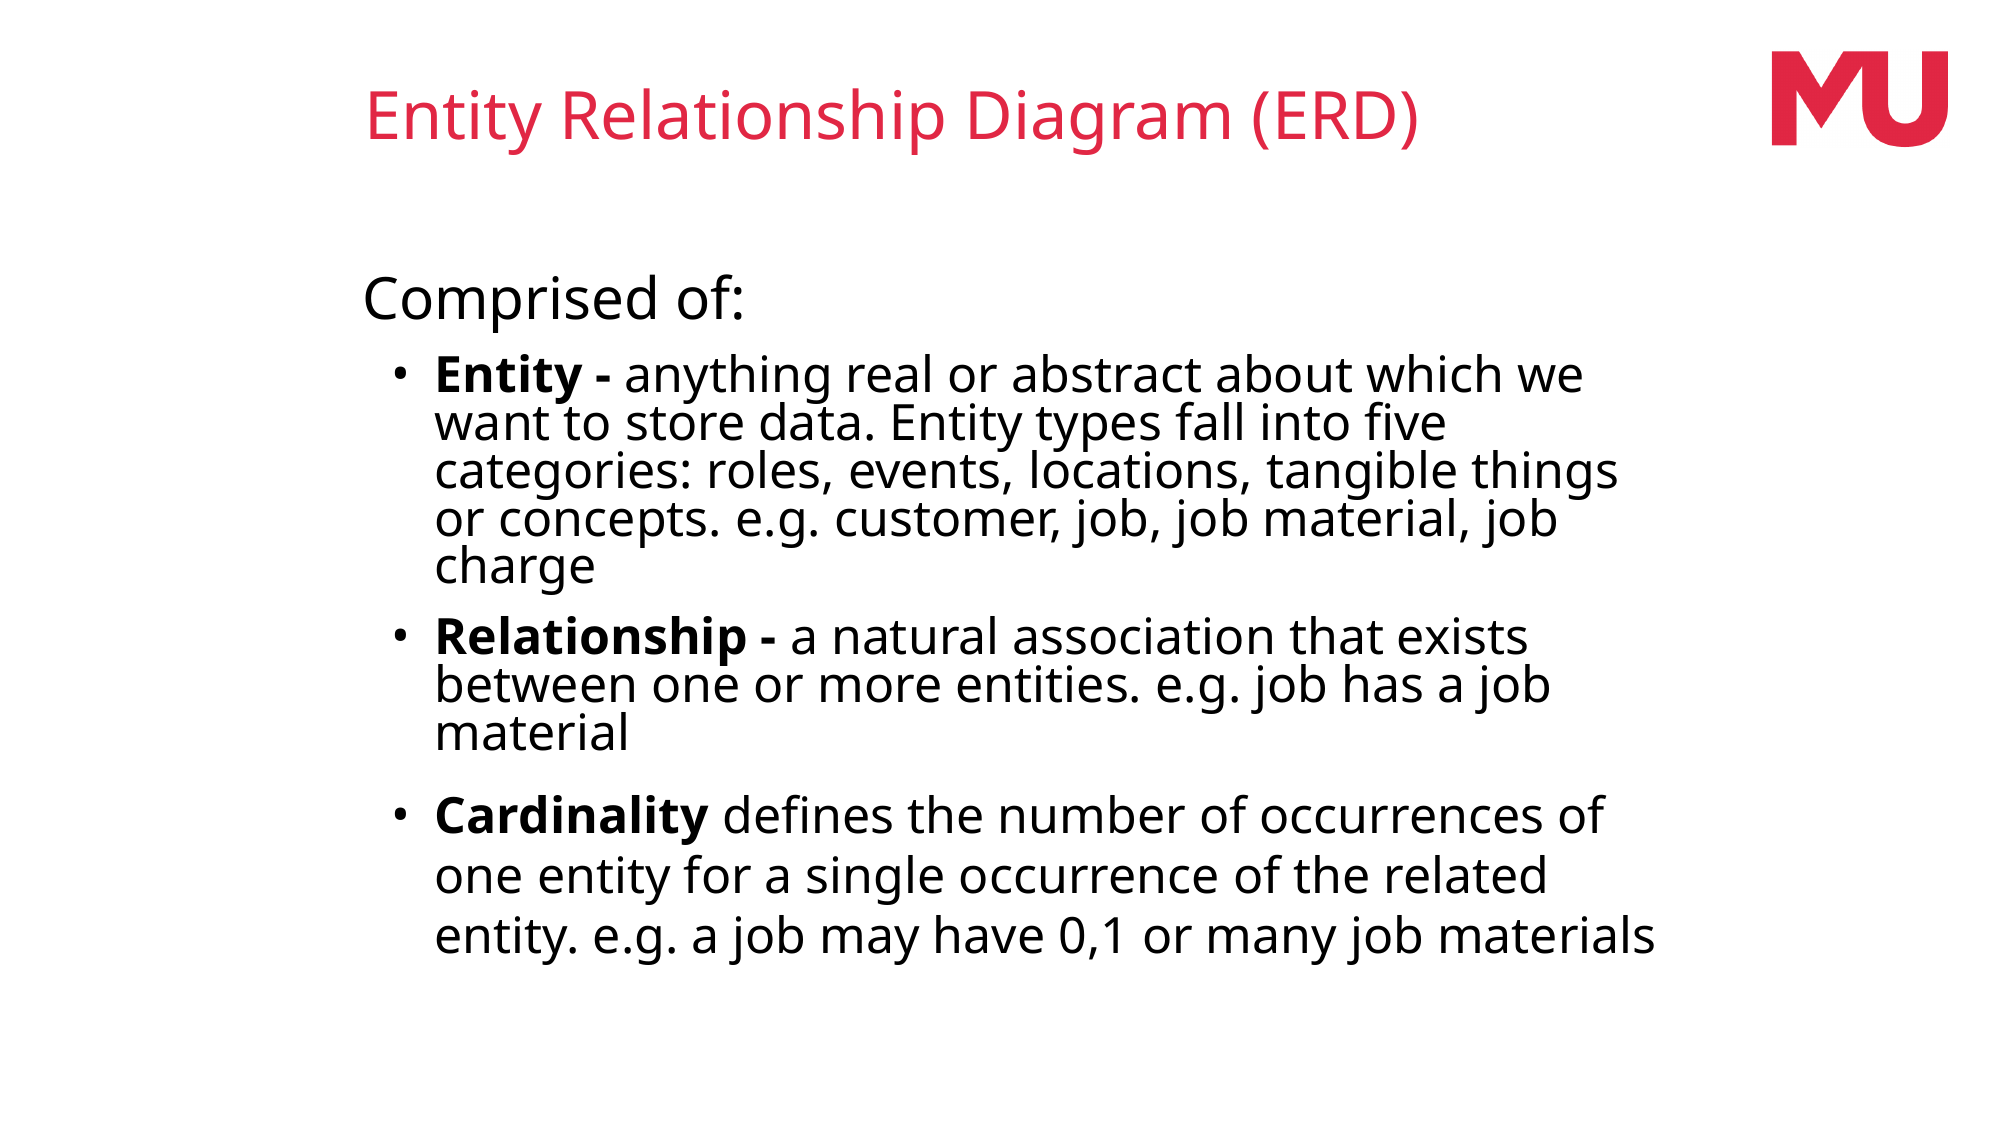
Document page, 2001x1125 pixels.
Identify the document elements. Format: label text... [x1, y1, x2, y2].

text_box Entity Relationship Diagram (ERD) [350, 50, 1725, 175]
text_box Comprised of: Entity - anything real or abstract about which we want to store data. Entity types fall into five categories: roles, events, locations, tangible things or concepts. e.g. customer, job, job material, job charge Relationship - a natural association that exists between one or more entities. e.g. job has a job material Cardinality defines the number of occurrences of one entity for a single occurrence of the related entity. e.g. a job may have 0,1 or many job materials [362, 274, 1675, 1088]
picture [1770, 49, 1950, 148]
